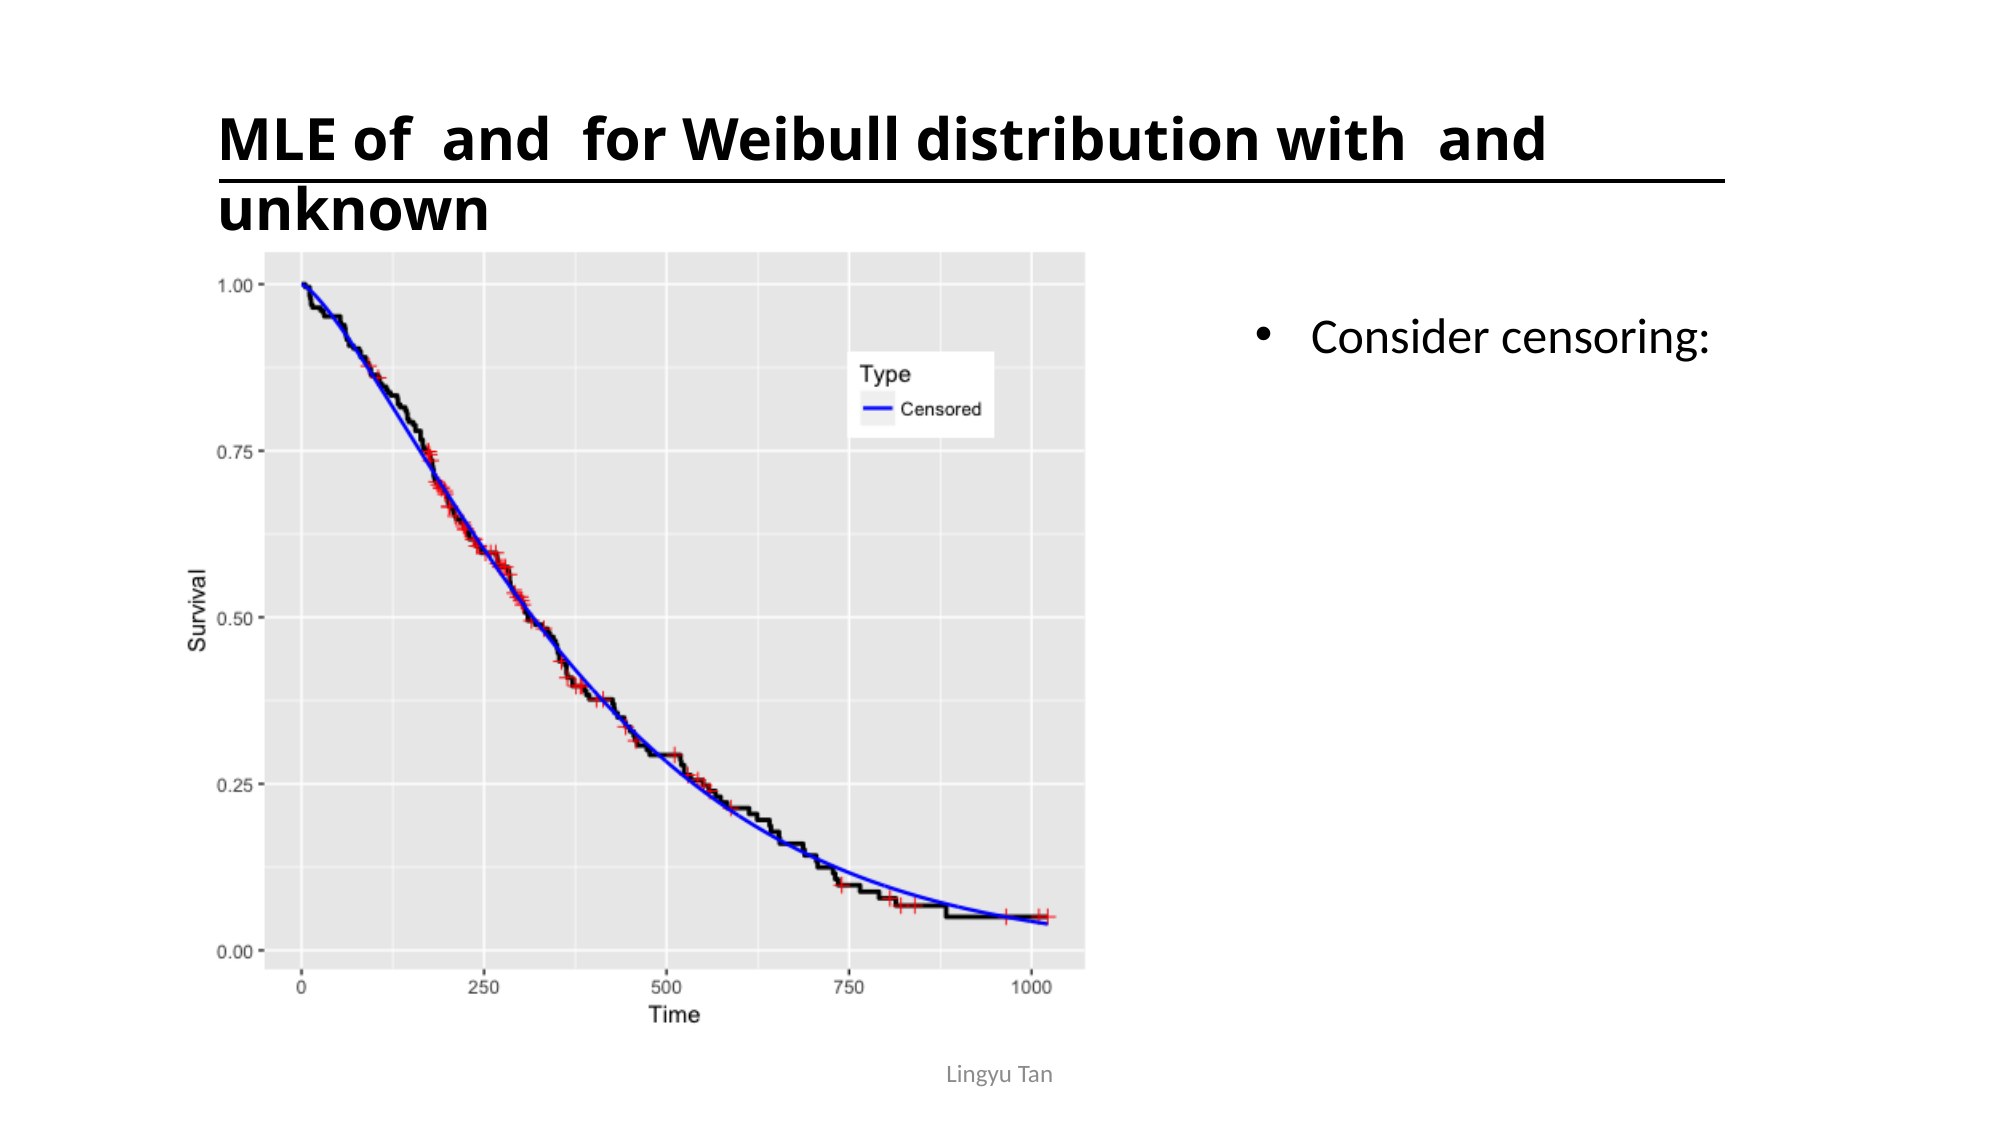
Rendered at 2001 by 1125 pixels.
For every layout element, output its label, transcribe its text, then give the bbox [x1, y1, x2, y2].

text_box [202, 94, 1798, 181]
footer Lingyu Tan [662, 1042, 1338, 1103]
picture [177, 206, 1097, 1034]
